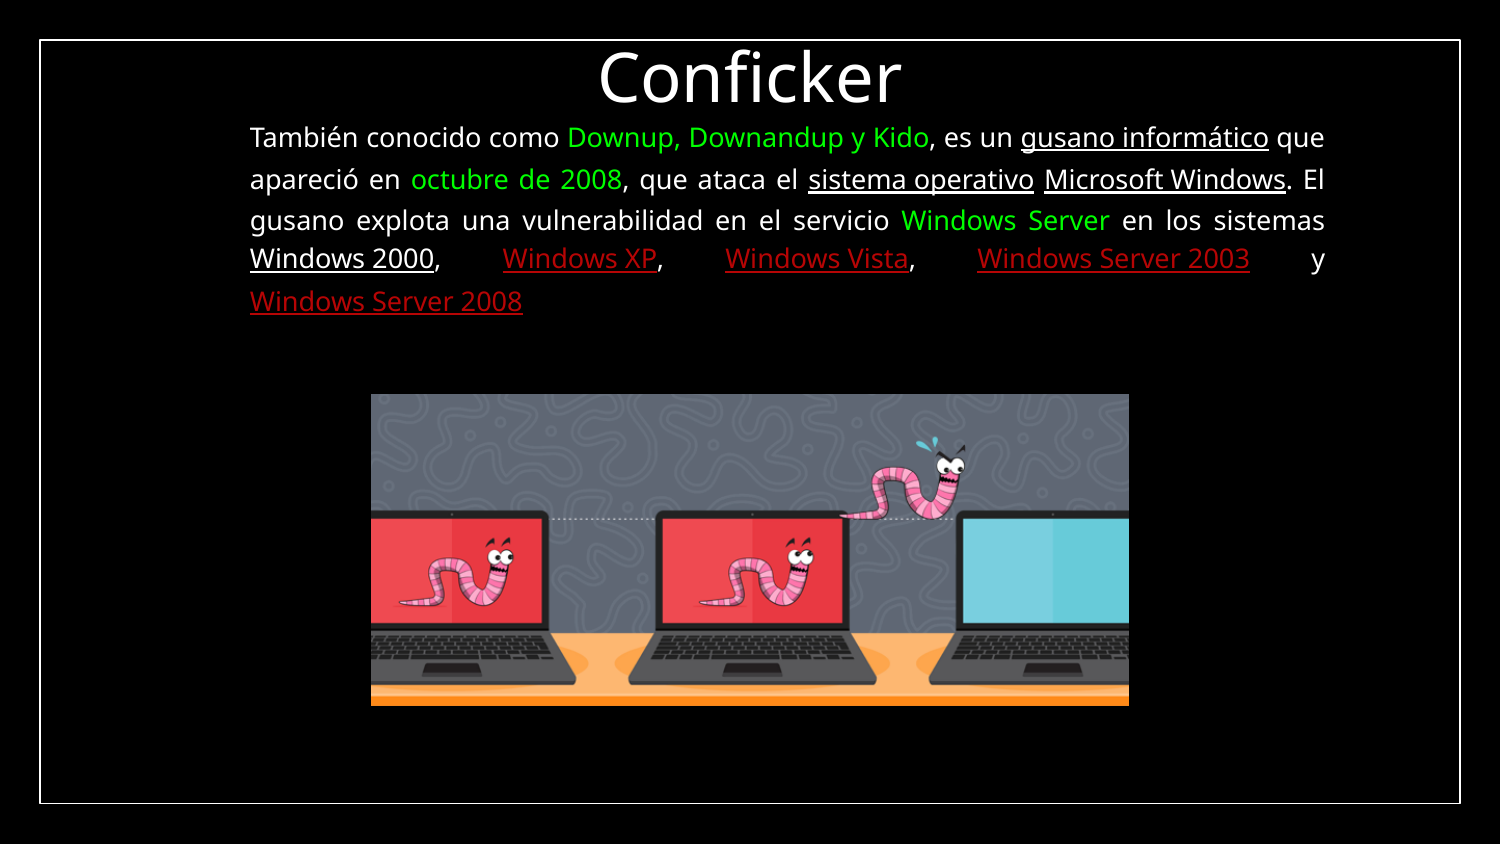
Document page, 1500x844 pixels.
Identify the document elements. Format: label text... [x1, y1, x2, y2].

picture [371, 394, 1129, 706]
title Conficker [124, 28, 1376, 123]
list También conocido como Downup, Downandup y Kido, es un gusano informático que apareció en octubre de 2008, que ataca el sistema operativo Microsoft Windows.​ El gusano explota una vulnerabilidad en el servicio Windows Server en los sistemas Windows 2000, Windows XP, Windows Vista, Windows Server 2003 y Windows Server 2008 [159, 99, 1340, 706]
